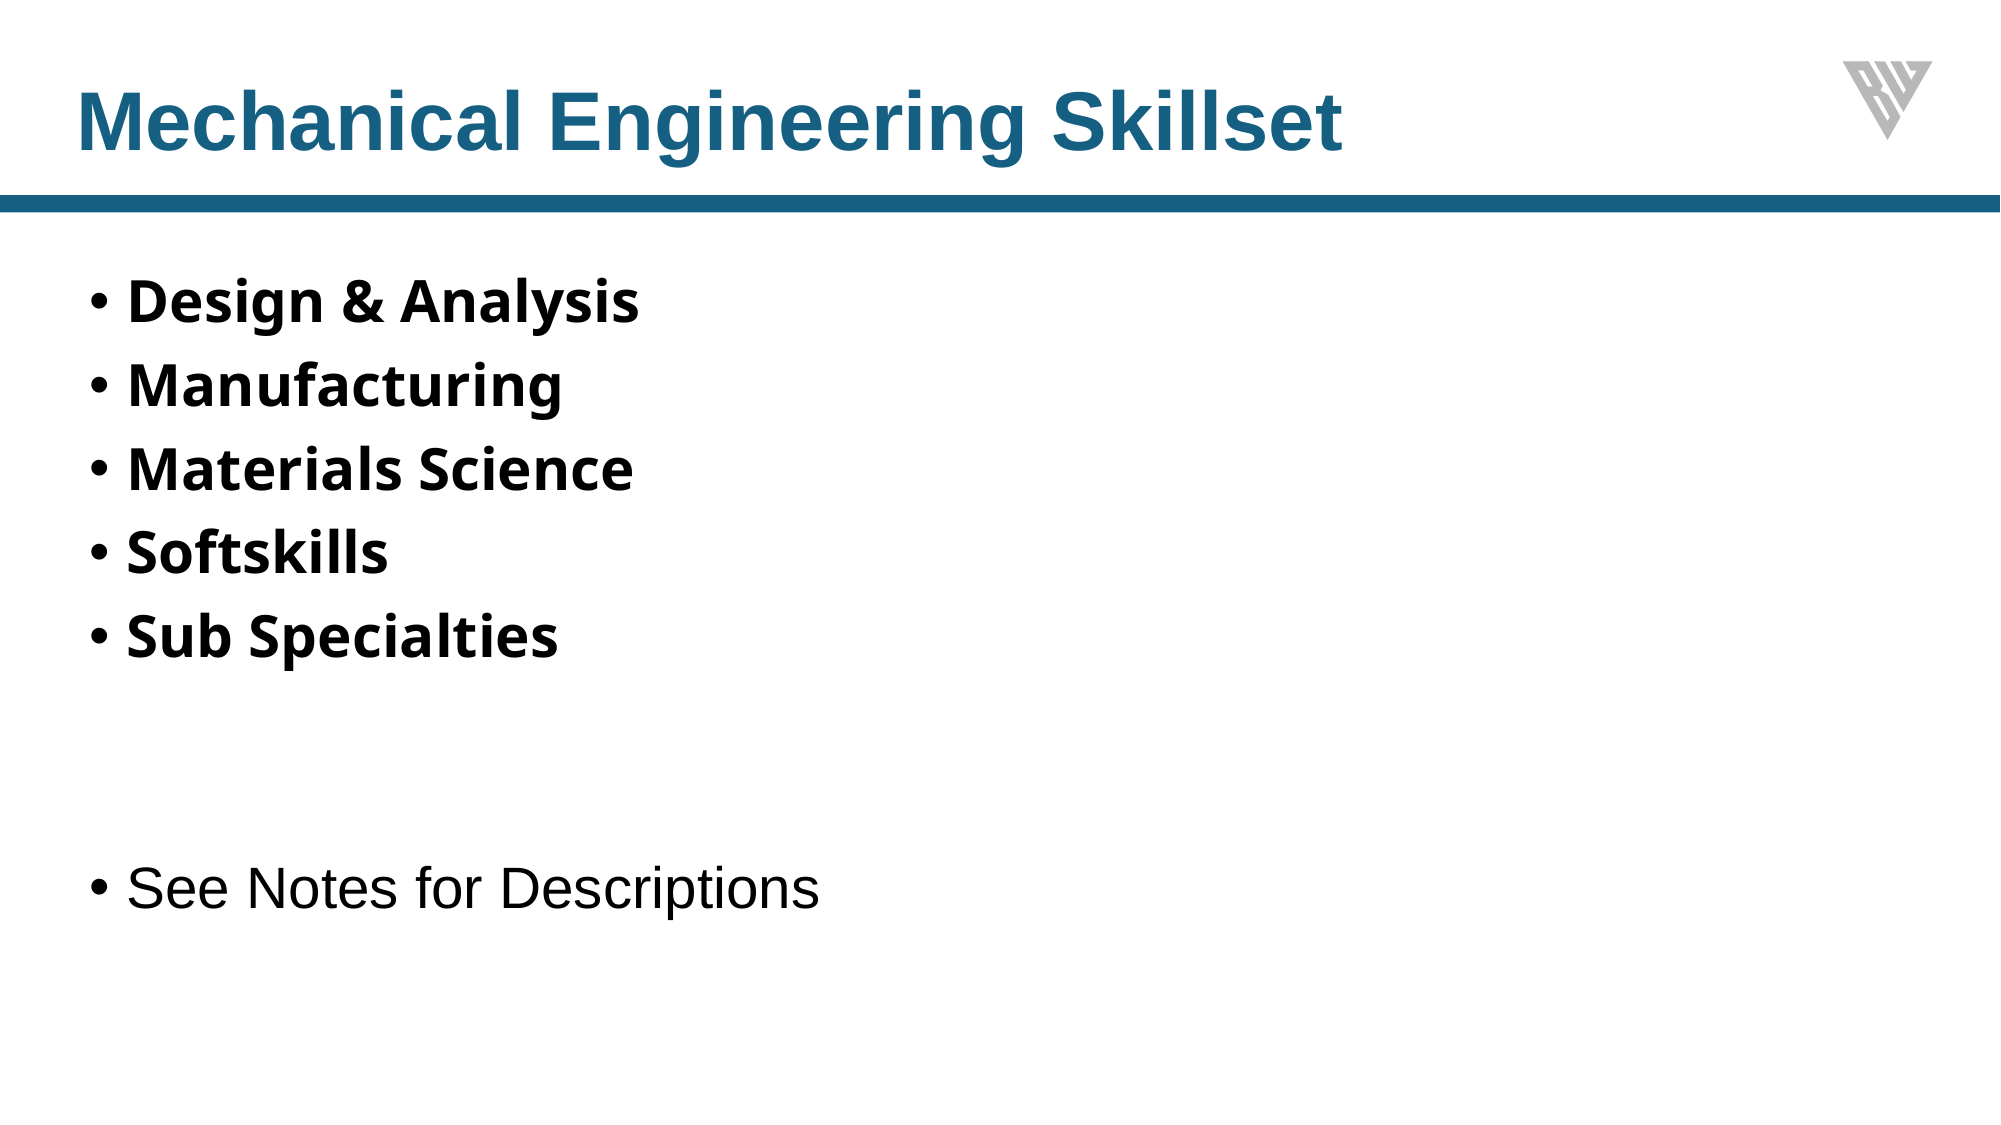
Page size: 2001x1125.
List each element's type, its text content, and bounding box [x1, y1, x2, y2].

title Mechanical Engineering Skillset [61, 34, 1863, 194]
text_box [0, 194, 2000, 214]
picture [1839, 57, 1935, 144]
list Design & Analysis Manufacturing Materials Science Softskills Sub Specialties See Notes for Descriptions [74, 265, 1863, 1014]
